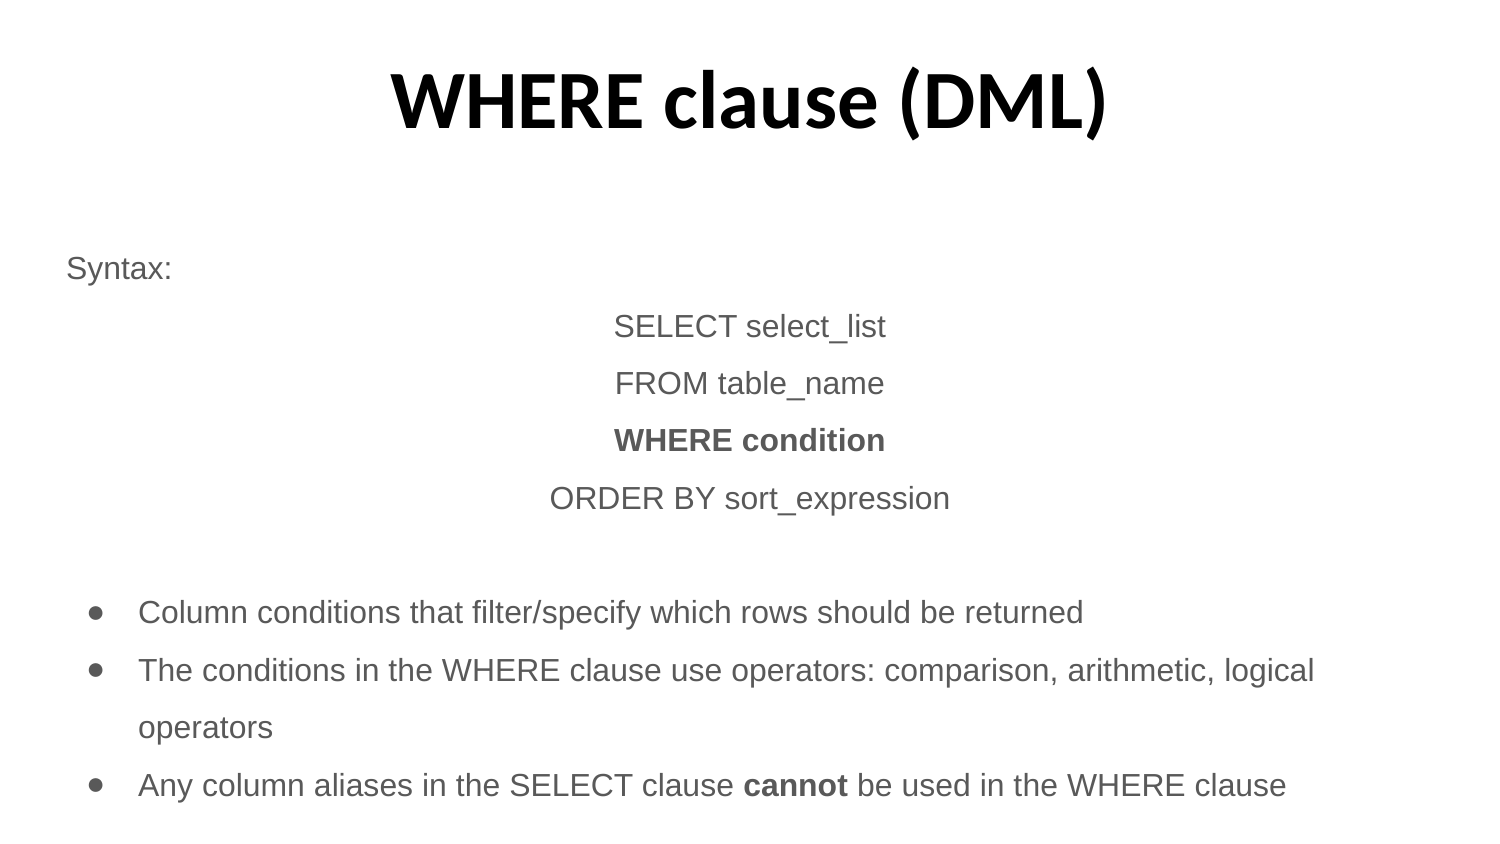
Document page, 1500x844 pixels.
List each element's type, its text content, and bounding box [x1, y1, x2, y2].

subtitle Syntax: SELECT select_list FROM table_name WHERE condition ORDER BY sort_expression Column conditions that filter/specify which rows should be returned The conditions in the WHERE clause use operators: comparison, arithmetic, logical operators Any column aliases in the SELECT clause cannot be used in the WHERE clause [51, 213, 1449, 820]
title WHERE clause (DML) [51, 30, 1449, 161]
